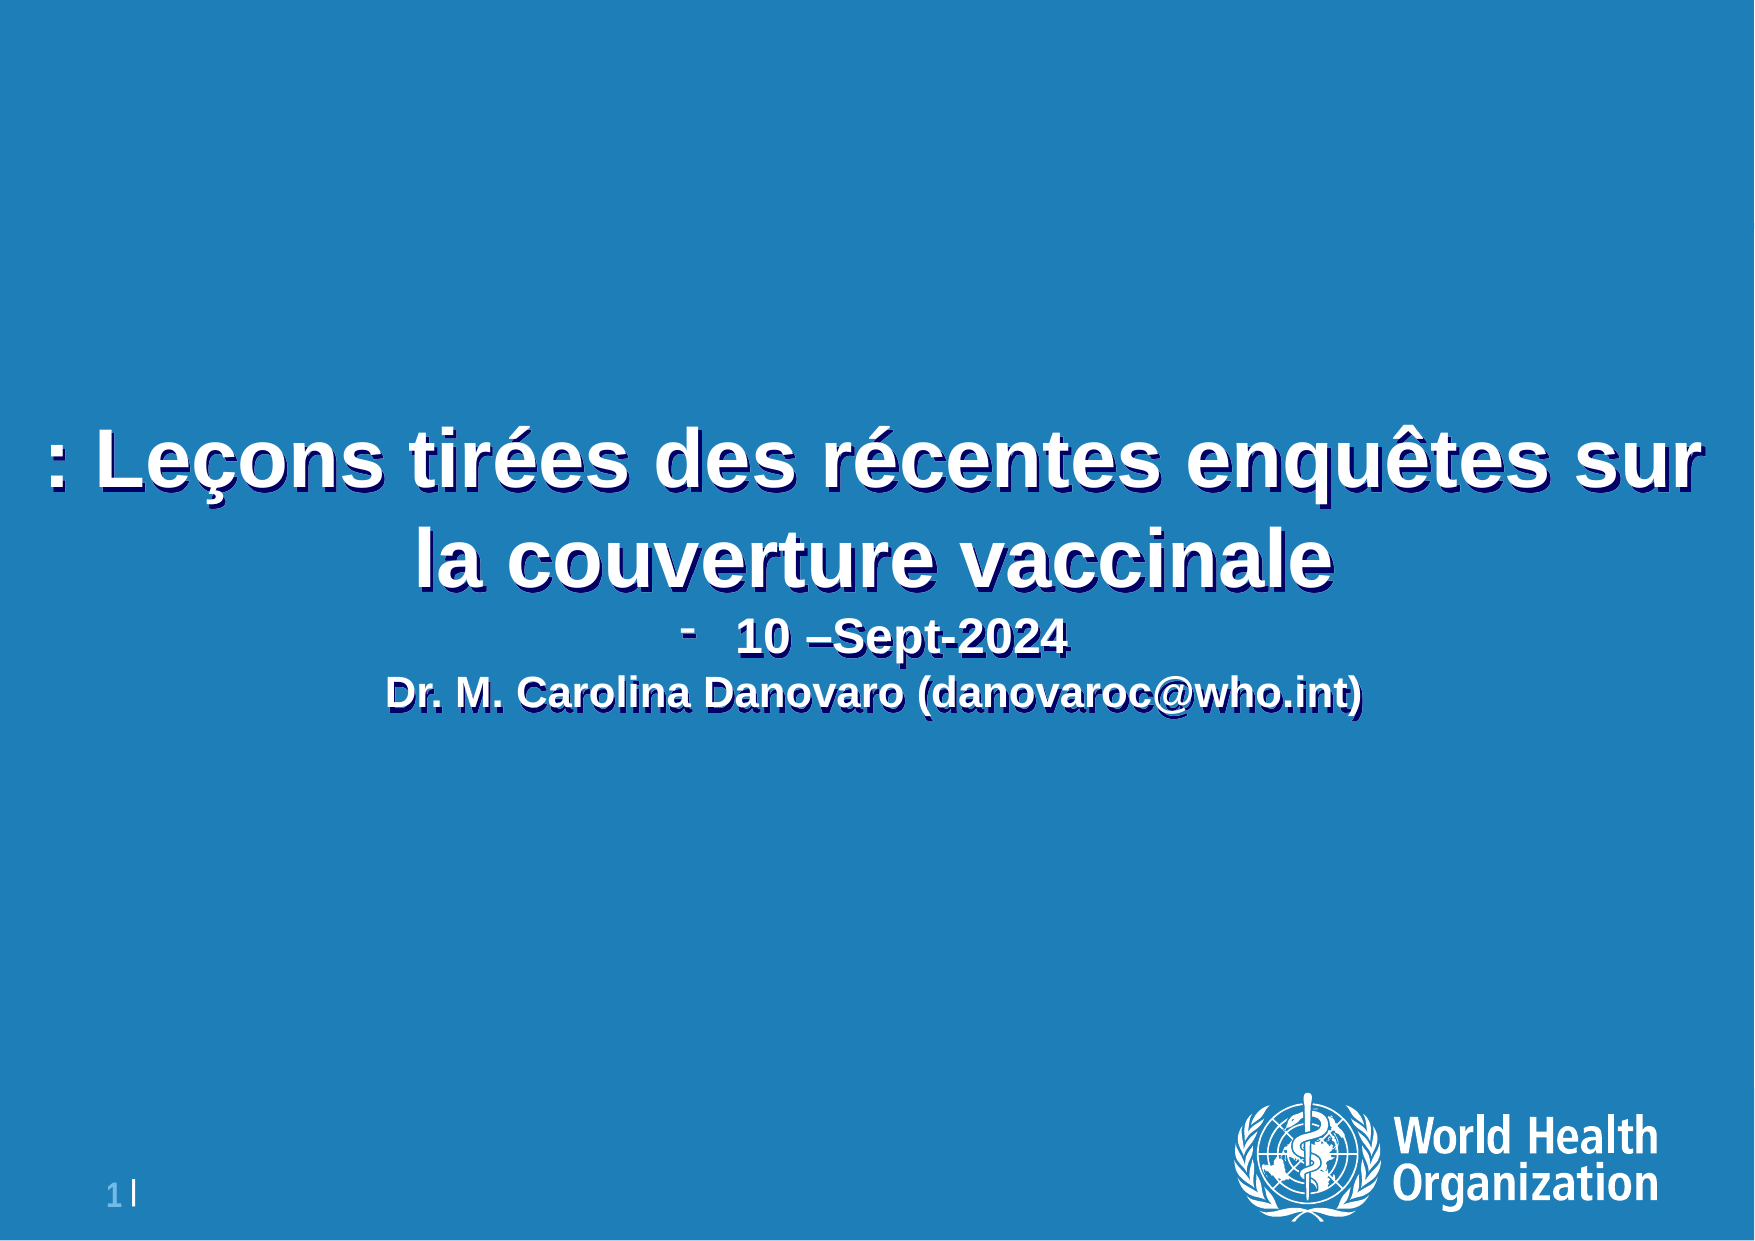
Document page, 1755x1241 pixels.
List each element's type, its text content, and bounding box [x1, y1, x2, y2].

text_box : Leçons tirées des récentes enquêtes sur la couverture vaccinale 10 –Sept-2024 Dr. M. Carolina Danovaro (danovaroc@who.int) [43, 525, 1705, 715]
